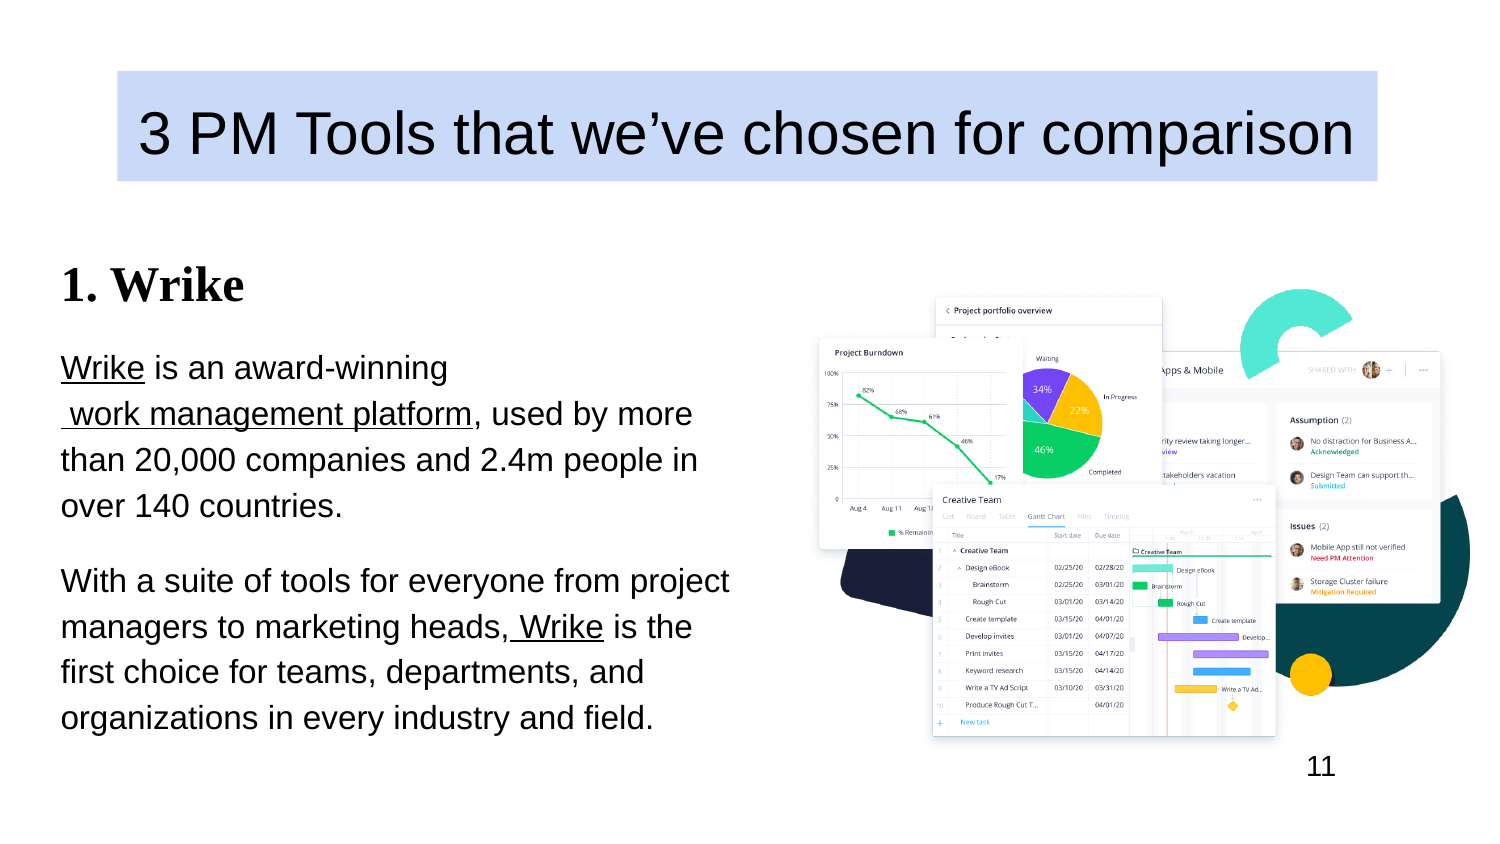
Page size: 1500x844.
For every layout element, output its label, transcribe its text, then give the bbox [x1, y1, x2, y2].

title 3 PM Tools that we’ve chosen for comparison [117, 70, 1378, 182]
picture [789, 283, 1471, 751]
text_box 11 [1291, 759, 1449, 798]
subtitle 1. Wrike Wrike is an award-winning work management platform, used by more than 20,000 companies and 2.4m people in over 140 countries. With a suite of tools for everyone from project managers to marketing heads, Wrike is the first choice for teams, departments, and organizations in every industry and field. [45, 227, 770, 807]
